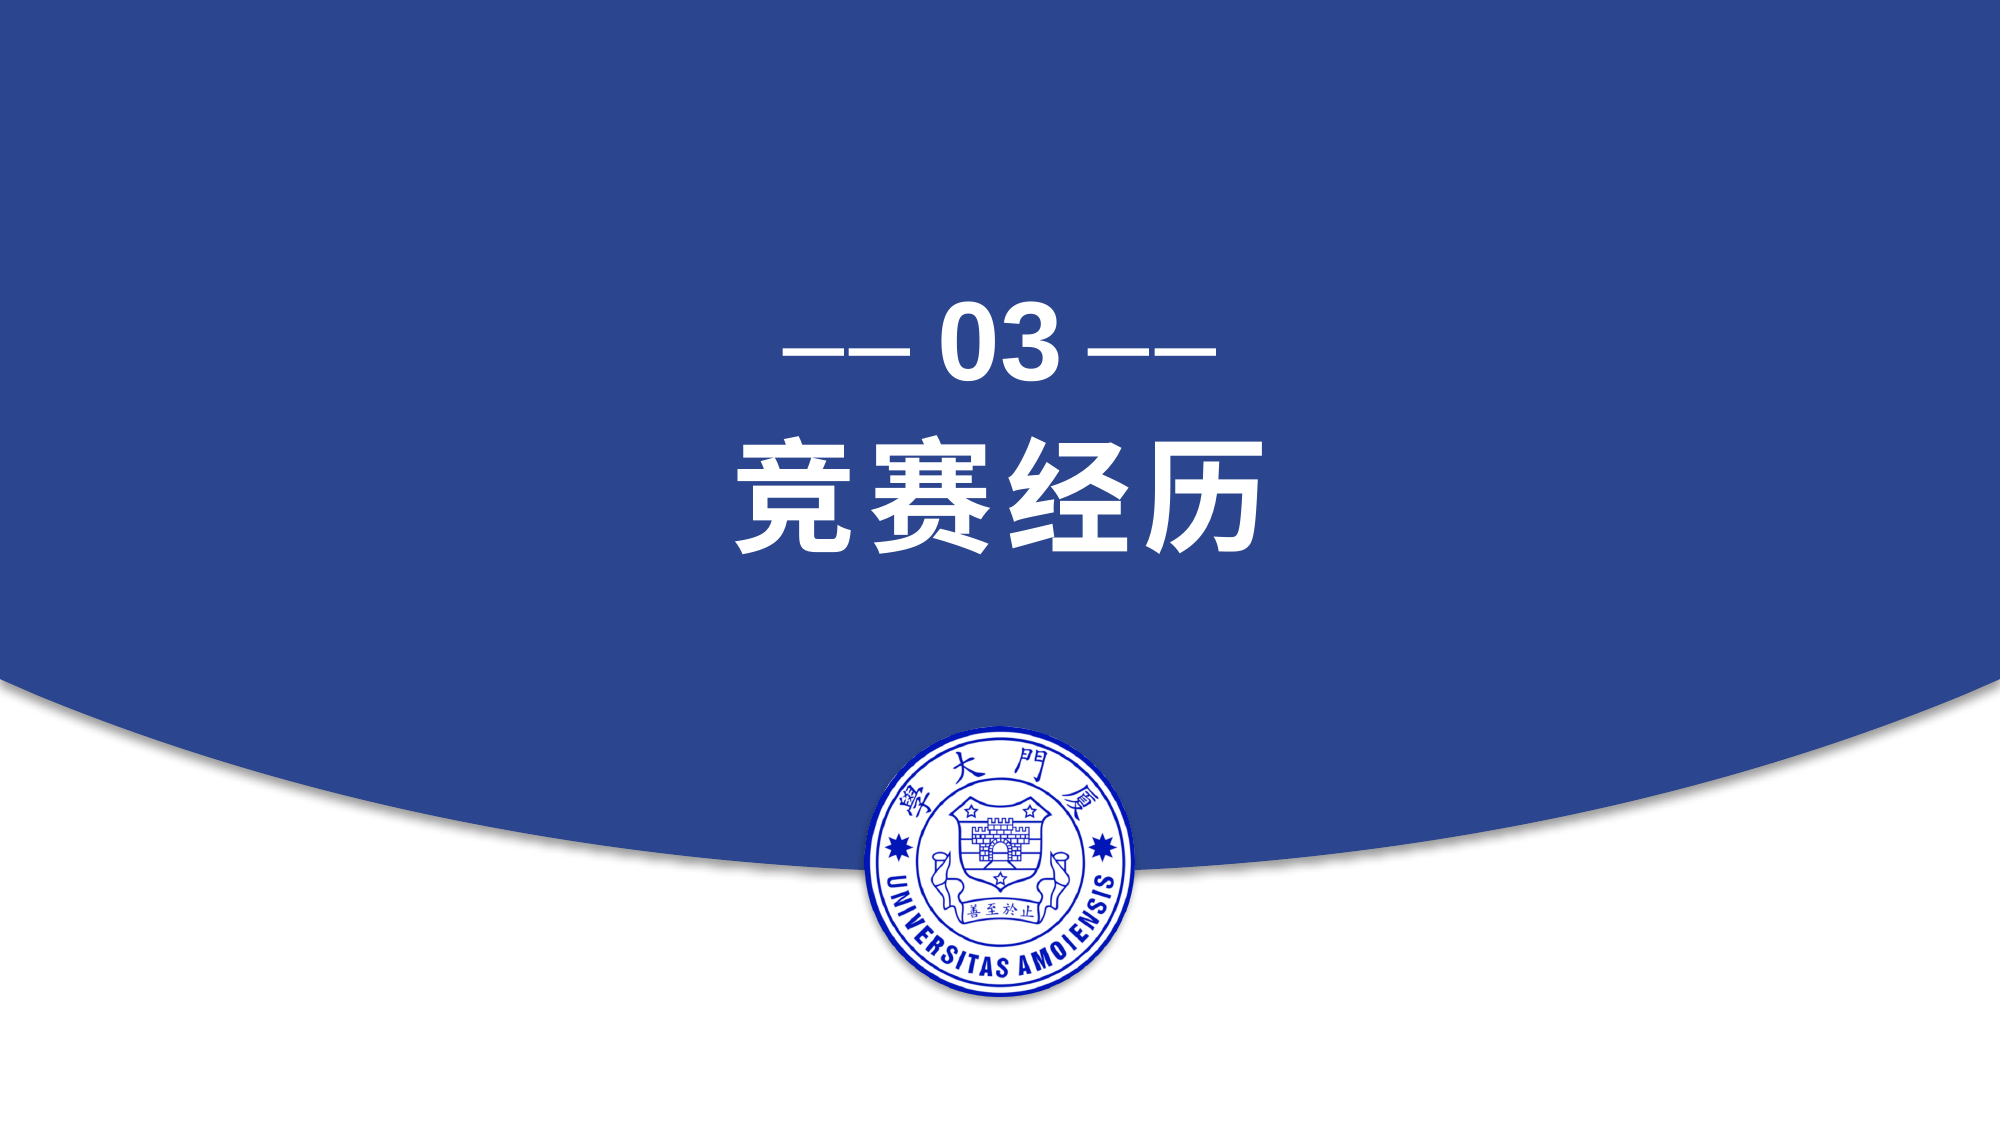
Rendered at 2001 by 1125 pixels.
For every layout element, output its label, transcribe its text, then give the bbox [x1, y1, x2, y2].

list 竞赛经历 [427, 418, 1573, 571]
text_box [0, 0, 2000, 871]
picture [864, 726, 1135, 997]
text_box —— —— [1085, 304, 1370, 385]
text_box —— —— [630, 304, 915, 385]
list 03 [915, 283, 1085, 406]
